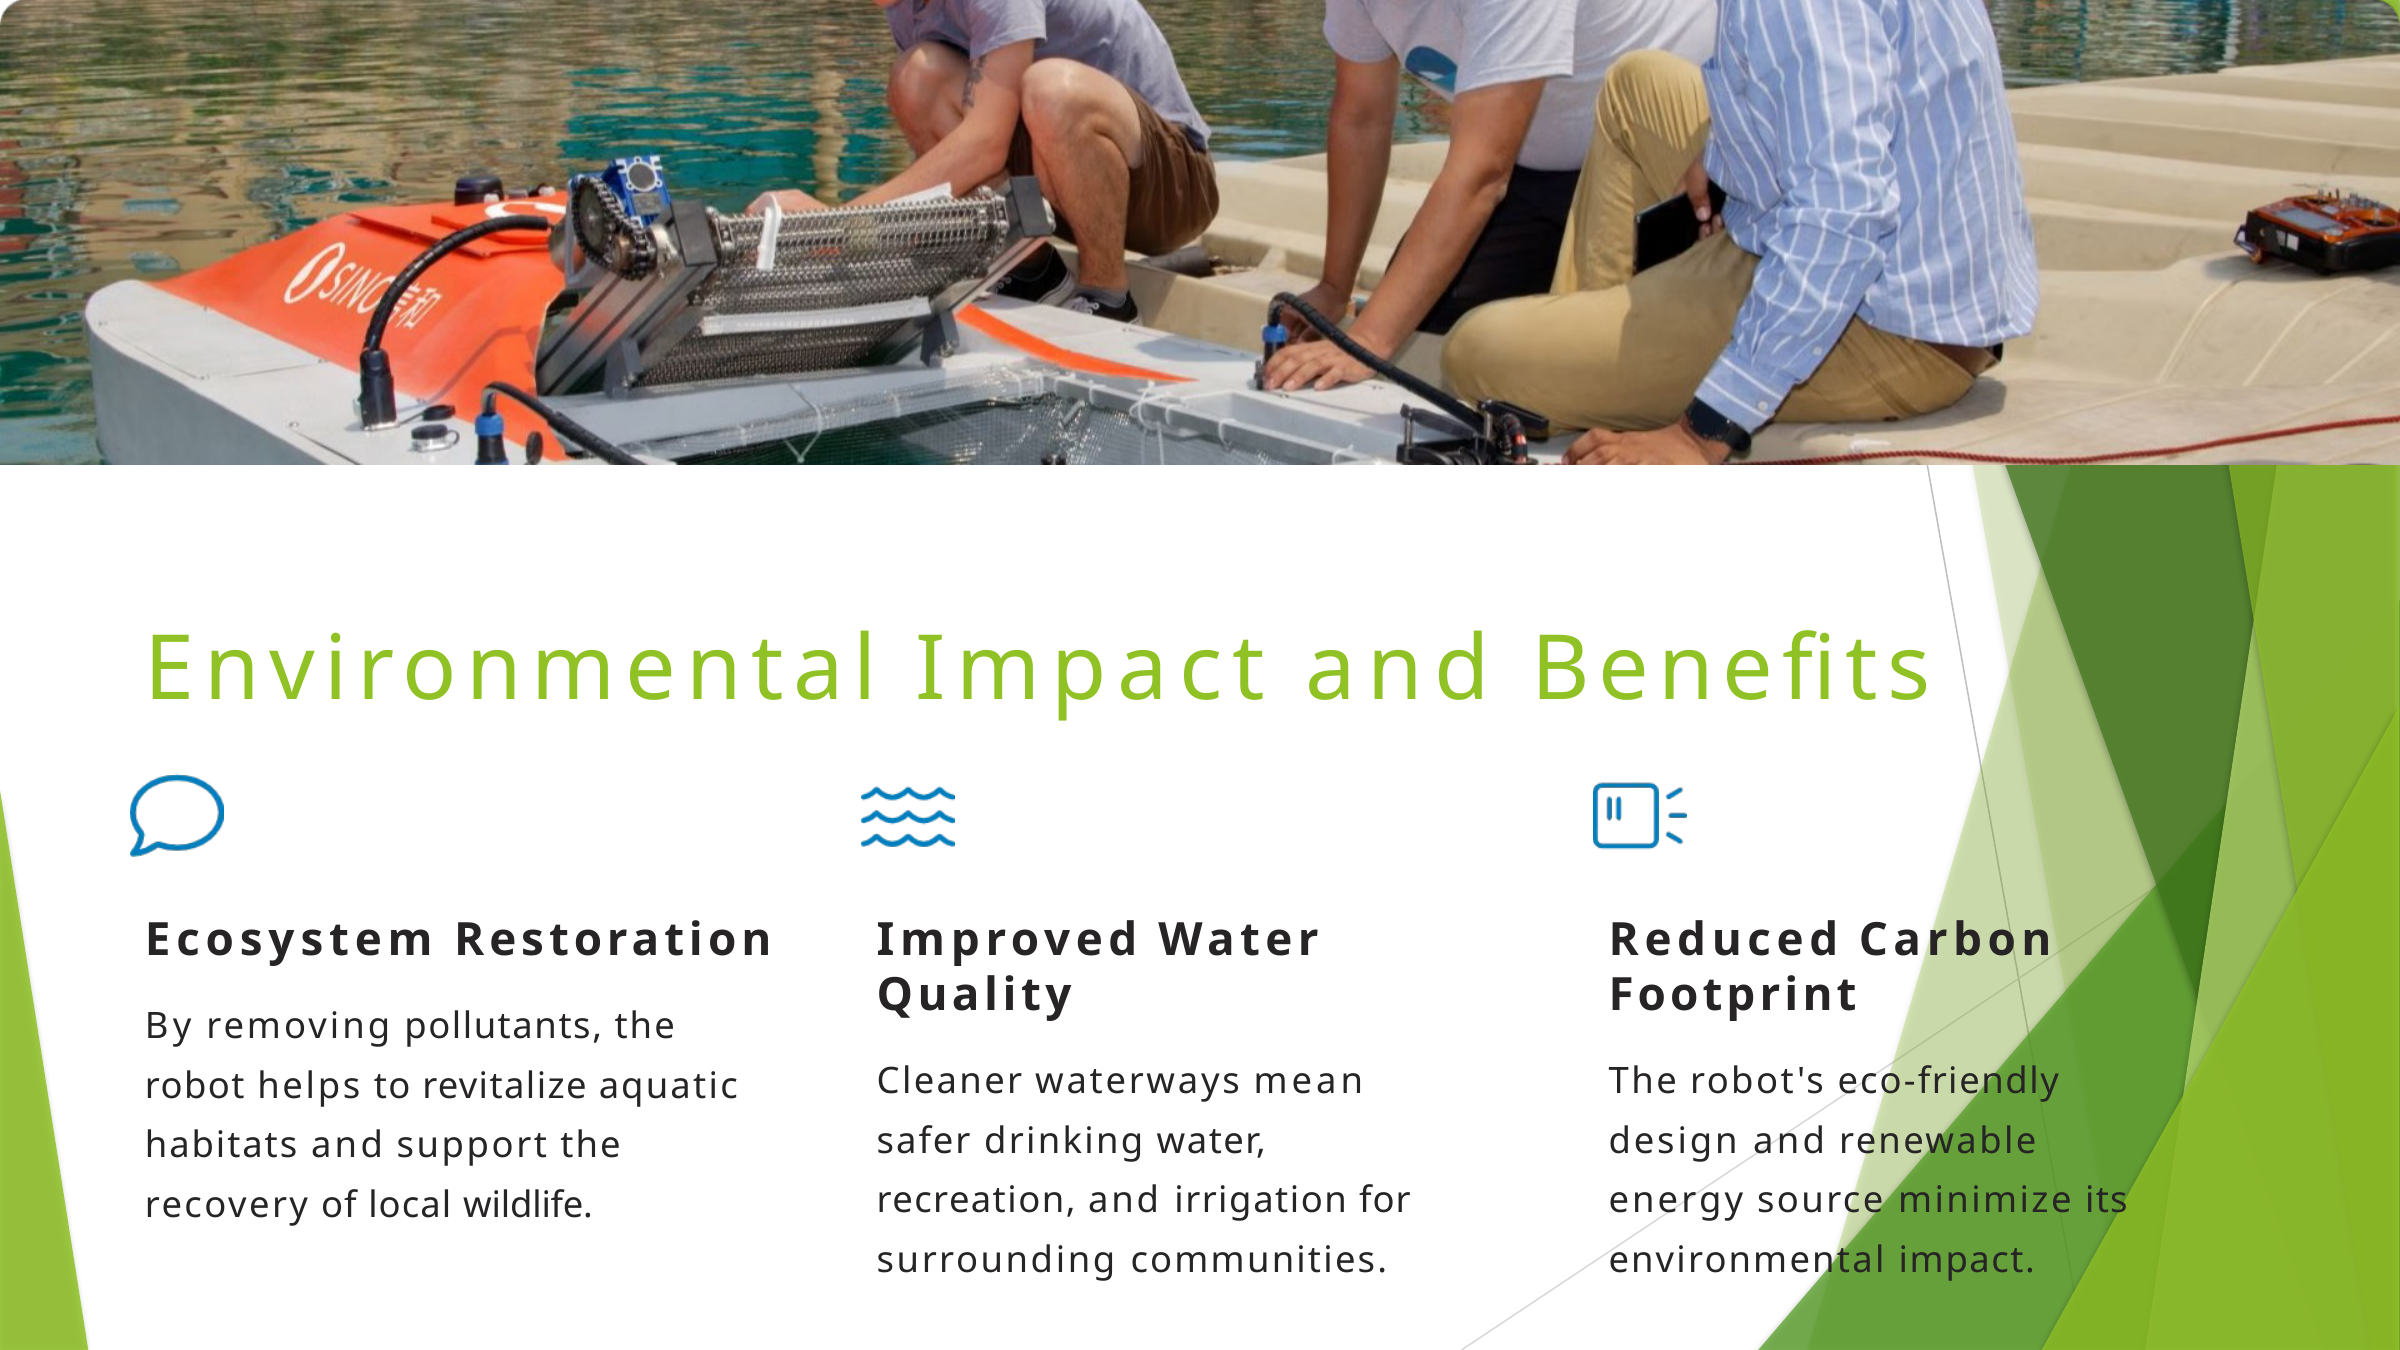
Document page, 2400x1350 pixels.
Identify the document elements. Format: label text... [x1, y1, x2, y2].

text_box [129, 768, 1688, 863]
picture [0, 0, 2400, 466]
text_box Ecosystem Restoration By removing pollutants, the robot helps to revitalize aquatic habitats and support the recovery of local wildlife. [142, 907, 790, 1225]
title Environmental Impact and Benefits [142, 607, 1994, 835]
text_box Improved Water Quality Cleaner waterways mean safer drinking water, recreation, and irrigation for surrounding communities. [874, 907, 1507, 1280]
text_box Reduced Carbon Footprint The robot's eco-friendly design and renewable energy source minimize its environmental impact. [1606, 907, 2300, 1280]
